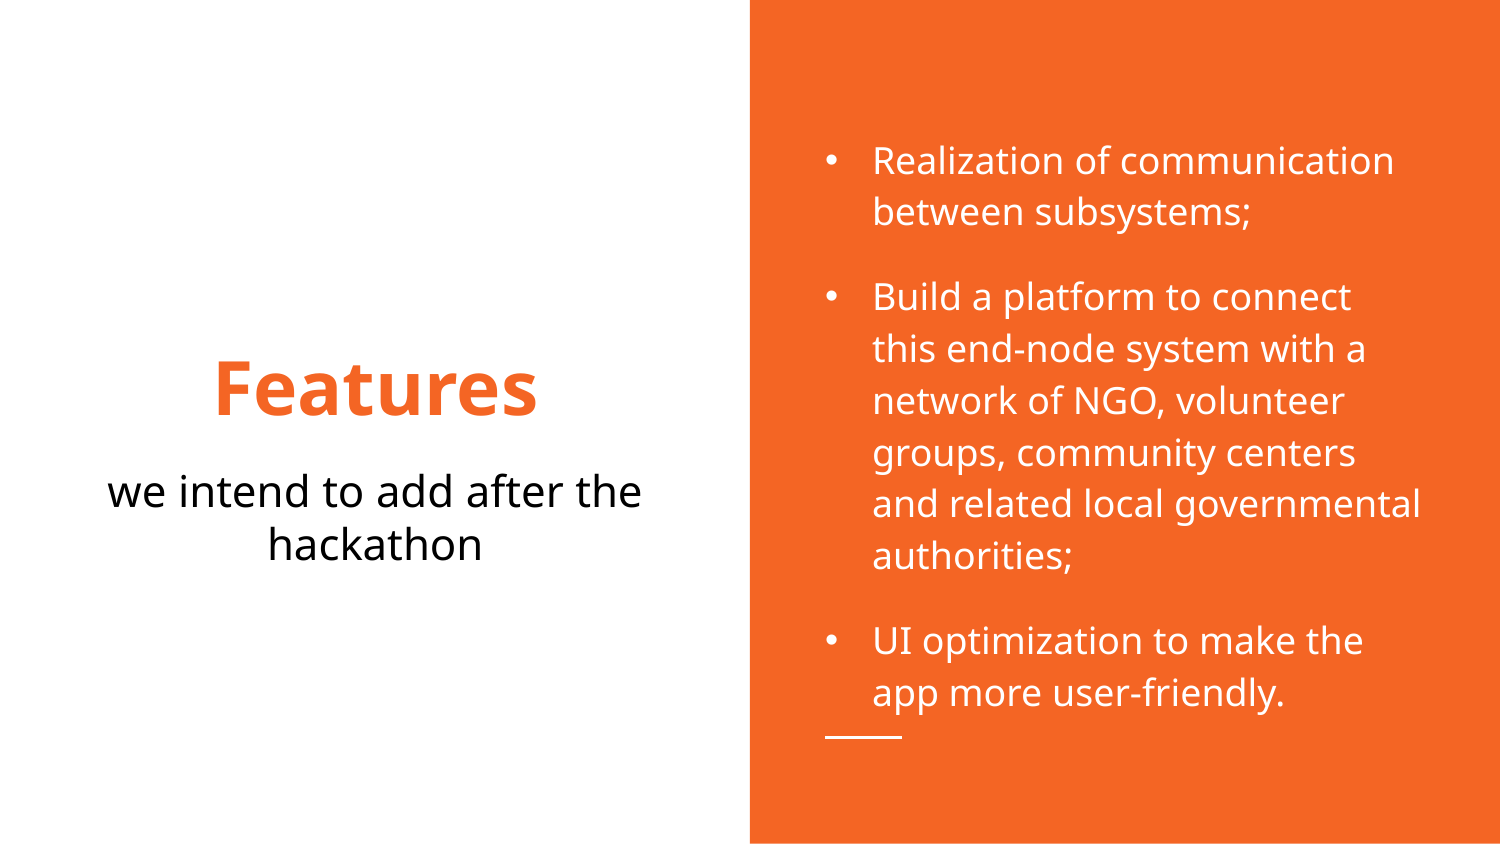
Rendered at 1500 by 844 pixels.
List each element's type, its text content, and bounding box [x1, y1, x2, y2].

title Features [43, 229, 708, 446]
list Realization of communication between subsystems; Build a platform to connect this end-node system with a network of NGO, volunteer groups, community centers and related local governmental authorities; UI optimization to make the app more user-friendly. [810, 118, 1440, 725]
subtitle we intend to add after the hackathon [43, 448, 708, 670]
